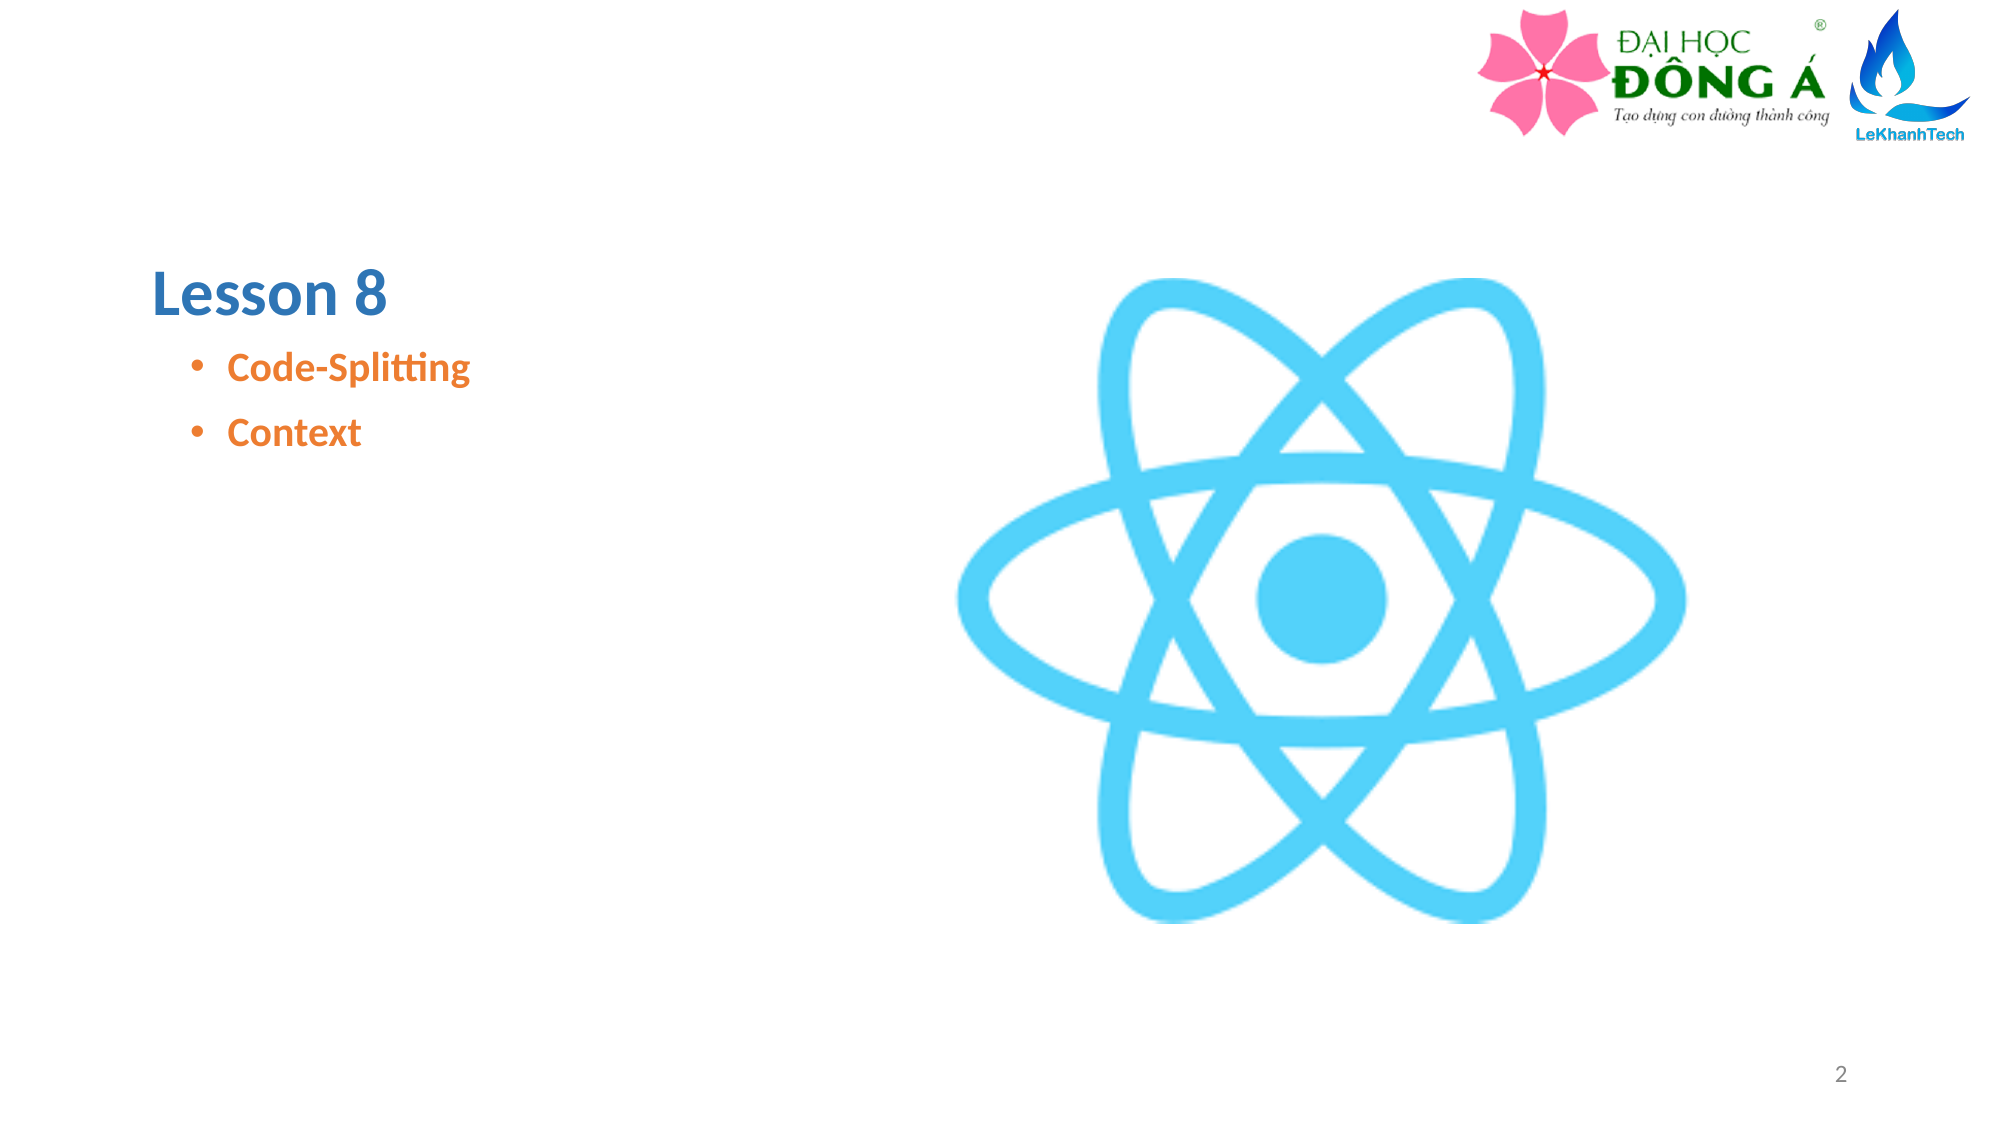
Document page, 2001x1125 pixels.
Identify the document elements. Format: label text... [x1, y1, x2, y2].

picture [950, 277, 1696, 924]
slide_number 2 [1412, 1042, 1863, 1103]
list Code-Splitting Context [137, 337, 783, 963]
picture [1465, 5, 1980, 144]
title Lesson 8 [137, 75, 783, 337]
